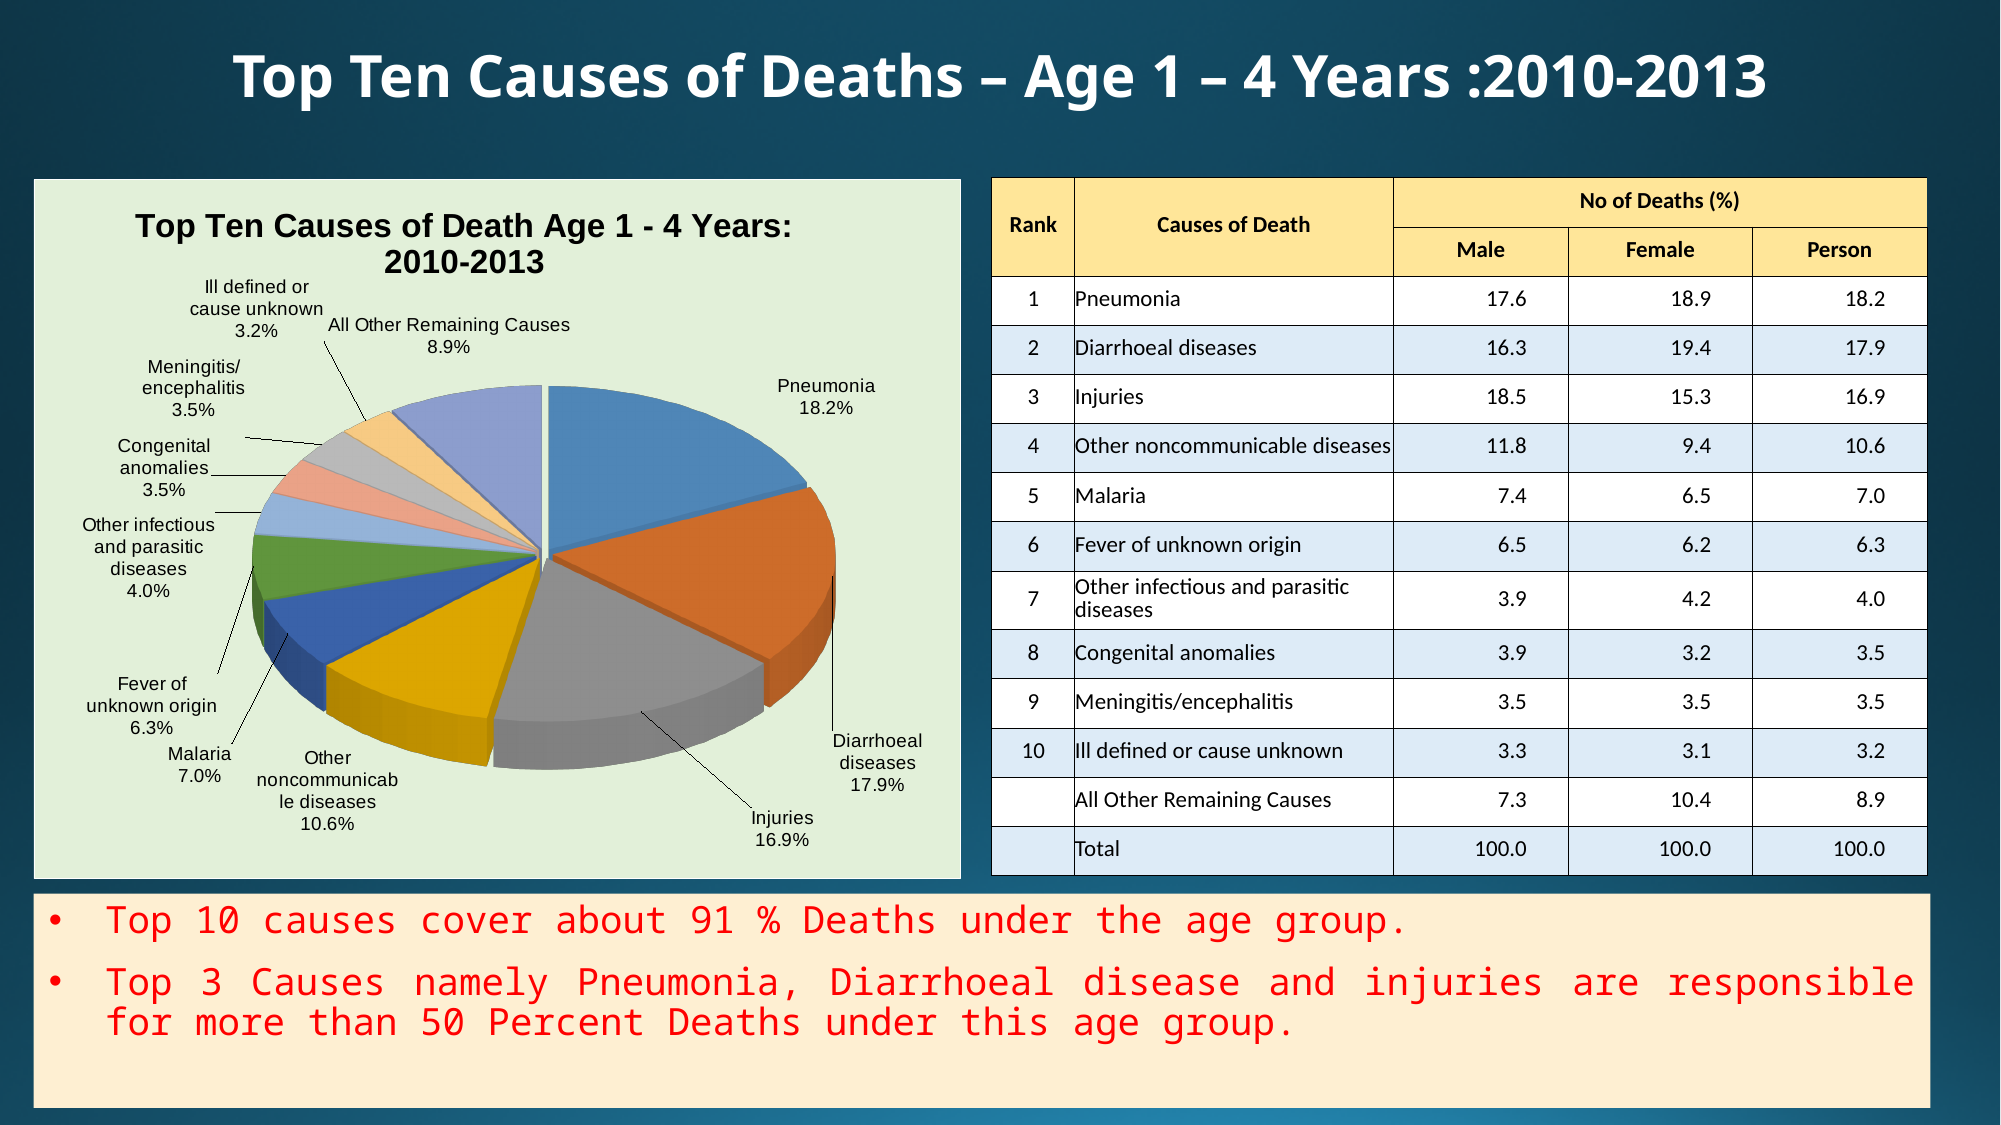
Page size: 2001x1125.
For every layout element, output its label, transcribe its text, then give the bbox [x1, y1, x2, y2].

table_cell 4.0 [1753, 572, 1927, 629]
table_cell 3.5 [1753, 630, 1927, 678]
picture [0, 0, 2001, 1125]
table_cell Injuries [1075, 375, 1393, 423]
table_cell 9.4 [1569, 424, 1752, 472]
list Top 10 causes cover about 91 % Deaths under the age group. Top 3 Causes namely Pneumonia, Diarrhoeal disease and injuries are responsible for more than 50 Percent Deaths under this age group. [33, 893, 1931, 1108]
table_cell 100.0 [1394, 827, 1568, 875]
table_cell Pneumonia [1075, 277, 1393, 325]
table_cell 3.2 [1753, 729, 1927, 777]
table_cell Meningitis/encephalitis [1075, 679, 1393, 728]
table_cell 16.9 [1753, 375, 1927, 423]
table_cell 6.5 [1569, 473, 1752, 521]
table_cell Diarrhoeal diseases [1075, 326, 1393, 374]
table_cell [992, 778, 1074, 826]
table_cell 3.5 [1394, 679, 1568, 728]
table_cell 8.9 [1753, 778, 1927, 826]
table_cell 4.2 [1569, 572, 1752, 629]
table_header No of Deaths (%) [1394, 178, 1927, 227]
table_header Causes of Death [1075, 178, 1393, 276]
table_cell 3.5 [1569, 679, 1752, 728]
table_header Rank [992, 178, 1074, 276]
table_cell 3 [992, 375, 1074, 423]
table_cell 11.8 [1394, 424, 1568, 472]
table_cell Total [1075, 827, 1393, 875]
table_cell 7.4 [1394, 473, 1568, 521]
table_cell Congenital anomalies [1075, 630, 1393, 678]
table_cell 5 [992, 473, 1074, 521]
table_cell 3.1 [1569, 729, 1752, 777]
table_cell 19.4 [1569, 326, 1752, 374]
table_cell 3.9 [1394, 630, 1568, 678]
table_cell 15.3 [1569, 375, 1752, 423]
table_cell 100.0 [1569, 827, 1752, 875]
table_cell 3.2 [1569, 630, 1752, 678]
table_cell 10.4 [1569, 778, 1752, 826]
table_cell 10 [992, 729, 1074, 777]
table_cell 7.0 [1753, 473, 1927, 521]
table_cell Male [1394, 228, 1568, 276]
table_cell All Other Remaining Causes [1075, 778, 1393, 826]
table_cell 6.5 [1394, 522, 1568, 571]
table_cell 8 [992, 630, 1074, 678]
table_cell 100.0 [1753, 827, 1927, 875]
title Top Ten Causes of Deaths – Age 1 – 4 Years :2010-2013 [137, 28, 1863, 129]
table_cell Person [1753, 228, 1927, 276]
table_cell 10.6 [1753, 424, 1927, 472]
table_cell 18.5 [1394, 375, 1568, 423]
table_cell Other infectious and parasitic diseases [1075, 572, 1393, 629]
table_cell 16.3 [1394, 326, 1568, 374]
table_cell Malaria [1075, 473, 1393, 521]
table_cell 18.9 [1569, 277, 1752, 325]
table_cell 9 [992, 679, 1074, 728]
table_cell 2 [992, 326, 1074, 374]
table_cell Ill defined or cause unknown [1075, 729, 1393, 777]
table_cell [992, 827, 1074, 875]
table_cell Female [1569, 228, 1752, 276]
chart [33, 179, 961, 879]
table_cell 17.9 [1753, 326, 1927, 374]
table_cell 3.9 [1394, 572, 1568, 629]
table_cell 7 [992, 572, 1074, 629]
table_cell 6.3 [1753, 522, 1927, 571]
table_cell Other noncommunicable diseases [1075, 424, 1393, 472]
table_cell 6 [992, 522, 1074, 571]
table_cell 3.3 [1394, 729, 1568, 777]
table_cell 3.5 [1753, 679, 1927, 728]
table_cell 18.2 [1753, 277, 1927, 325]
table_cell Fever of unknown origin [1075, 522, 1393, 571]
table_cell 7.3 [1394, 778, 1568, 826]
table_cell 6.2 [1569, 522, 1752, 571]
table_cell 4 [992, 424, 1074, 472]
table_cell 17.6 [1394, 277, 1568, 325]
table_cell 1 [992, 277, 1074, 325]
